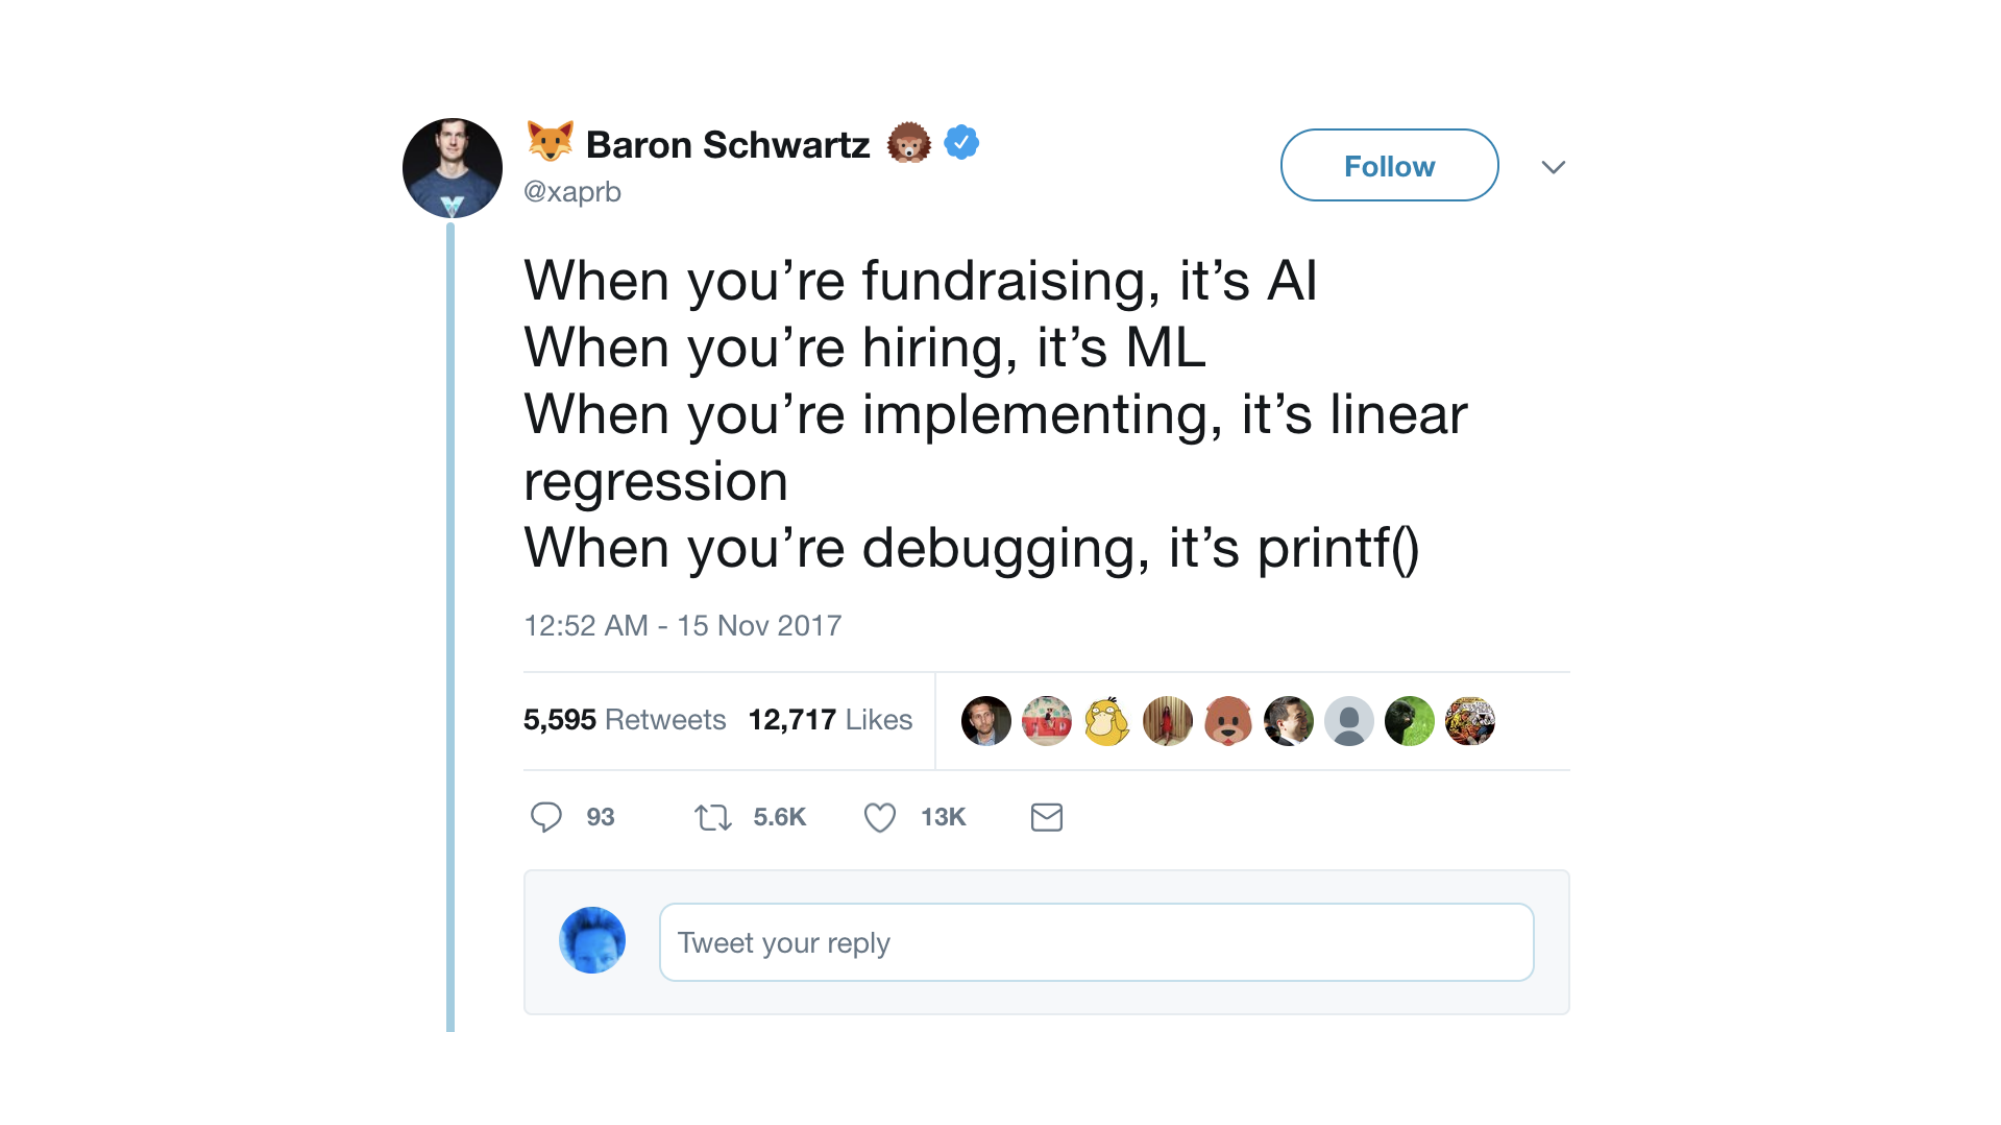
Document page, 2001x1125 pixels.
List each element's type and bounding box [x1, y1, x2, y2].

picture [365, 93, 1635, 1032]
